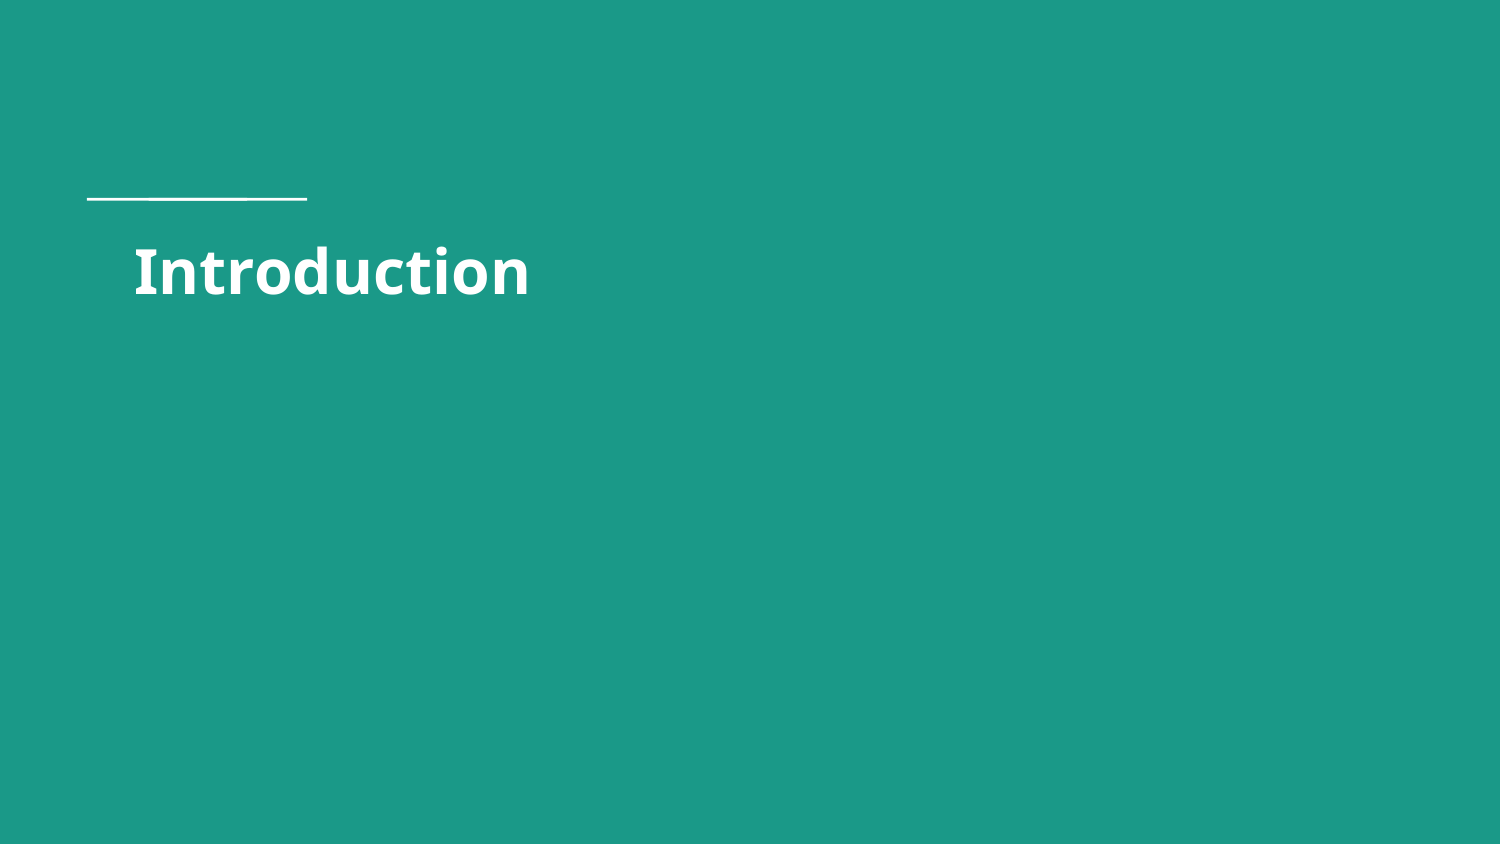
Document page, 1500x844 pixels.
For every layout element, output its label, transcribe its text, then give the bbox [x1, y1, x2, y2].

title Introduction [119, 216, 1381, 466]
